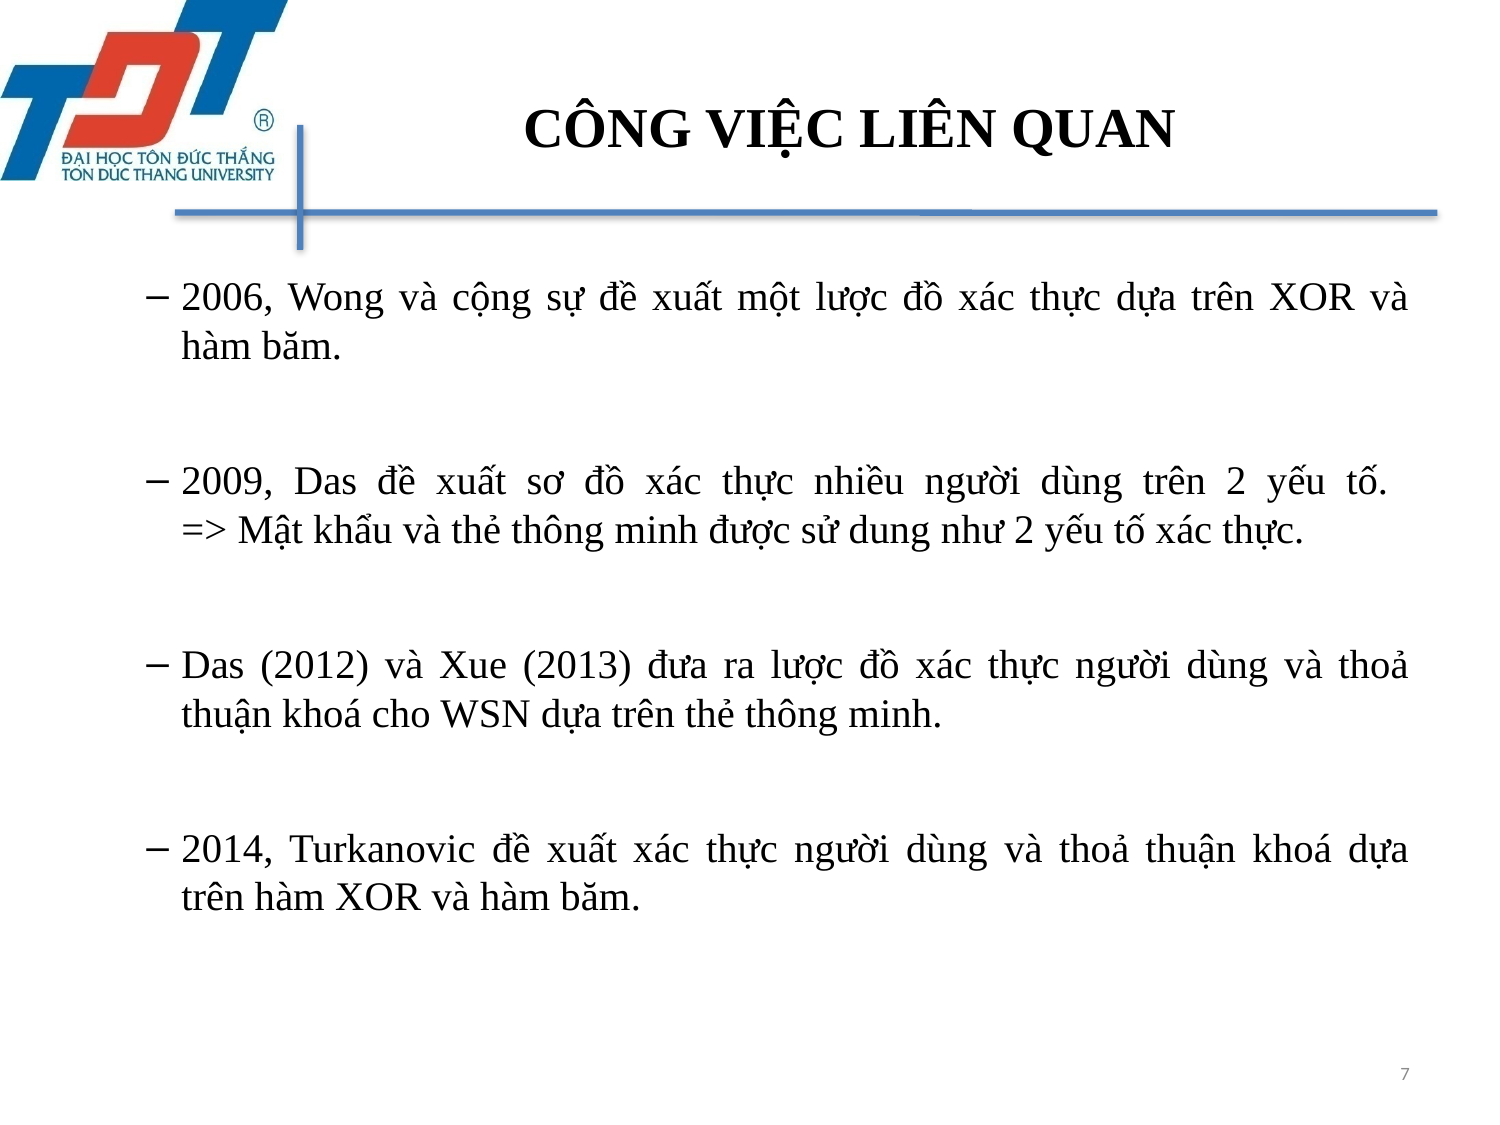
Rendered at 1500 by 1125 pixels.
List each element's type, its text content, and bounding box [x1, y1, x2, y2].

list 2006, Wong và cộng sự đề xuất một lược đồ xác thực dựa trên XOR và hàm băm. 2009, Das đề xuất sơ đồ xác thực nhiều người dùng trên 2 yếu tố. => Mật khẩu và thẻ thông minh được sử dung như 2 yếu tố xác thực. Das (2012) và Xue (2013) đưa ra lược đồ xác thực người dùng và thoả thuận khoá cho WSN dựa trên thẻ thông minh. 2014, Turkanovic đề xuất xác thực người dùng và thoả thuận khoá dựa trên hàm XOR và hàm băm. [75, 262, 1425, 1005]
picture [0, 0, 288, 181]
slide_number 7 [1074, 1042, 1425, 1103]
title CÔNG VIỆC LIÊN QUAN [174, 31, 1500, 219]
